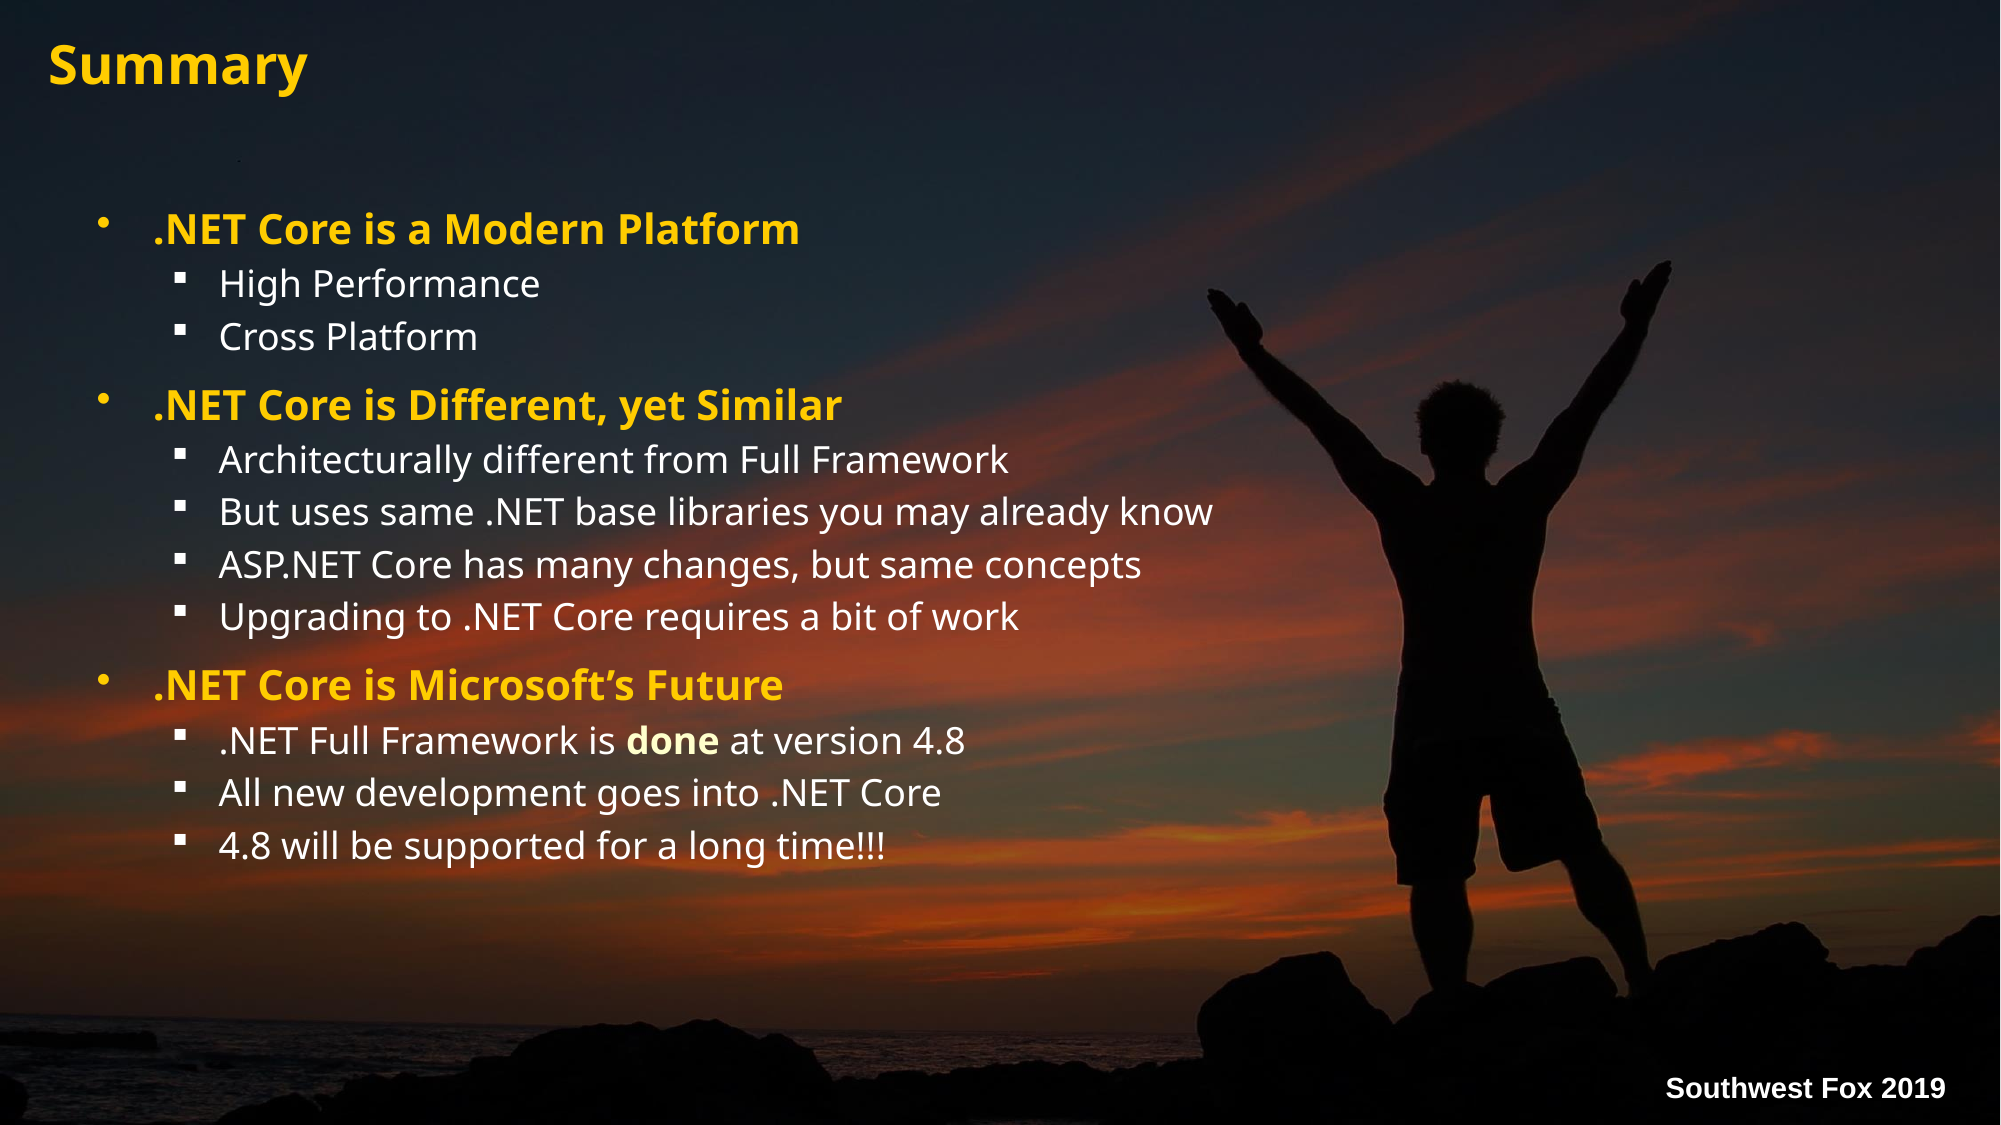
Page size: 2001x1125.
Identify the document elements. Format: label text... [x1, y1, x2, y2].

title Summary [33, 24, 1734, 100]
list .NET Core is a Modern Platform High Performance Cross Platform .NET Core is Different, yet Similar Architecturally different from Full Framework But uses same .NET base libraries you may already know ASP.NET Core has many changes, but same concepts Upgrading to .NET Core requires a bit of work .NET Core is Microsoft’s Future .NET Full Framework is done at version 4.8 All new development goes into .NET Core 4.8 will be supported for a long time!!! [66, 187, 1950, 1025]
picture [0, 0, 2001, 1125]
